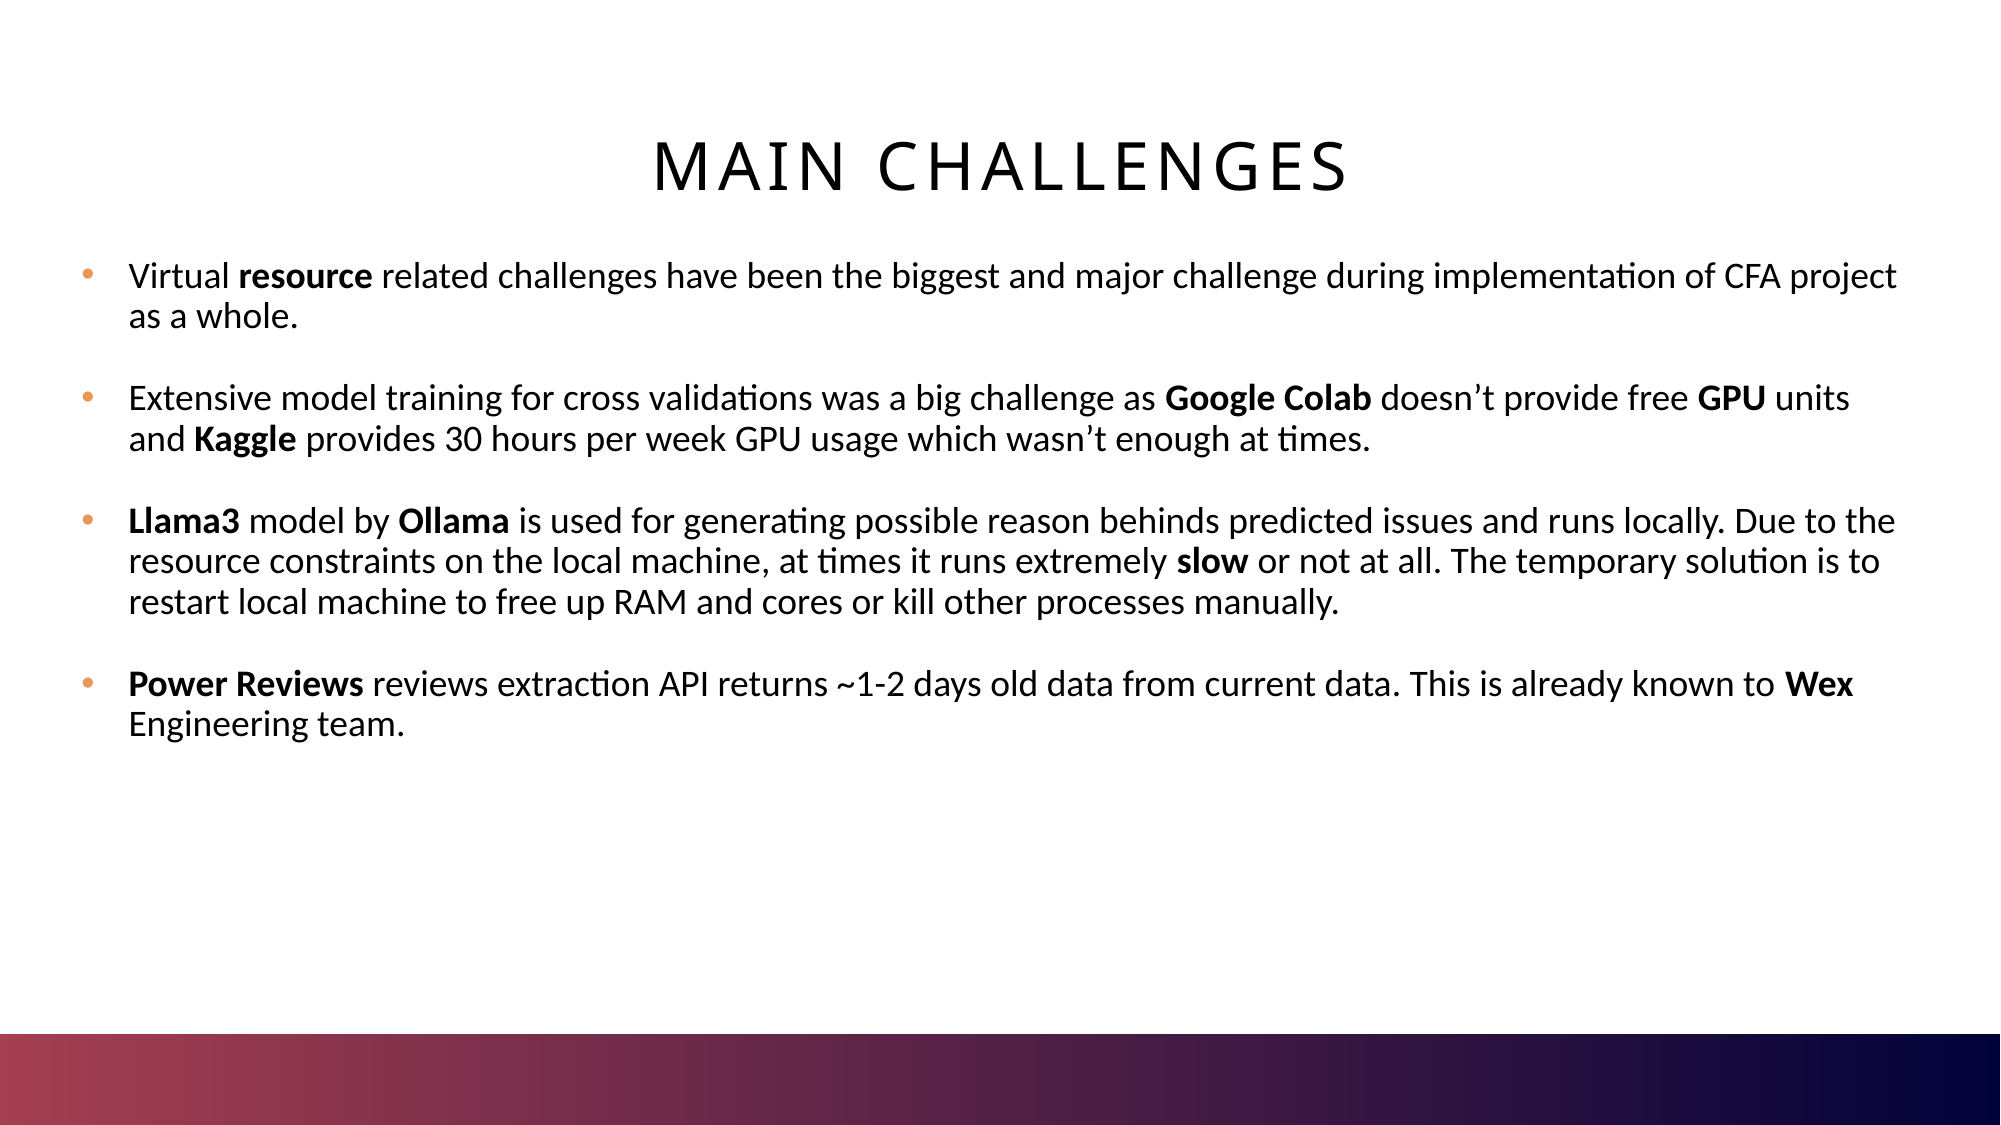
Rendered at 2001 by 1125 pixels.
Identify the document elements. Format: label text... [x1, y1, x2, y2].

title Main challenges [137, 60, 1863, 248]
text_box [0, 1033, 2000, 1125]
list Virtual resource related challenges have been the biggest and major challenge during implementation of CFA project as a whole. Extensive model training for cross validations was a big challenge as Google Colab doesn’t provide free GPU units and Kaggle provides 30 hours per week GPU usage which wasn’t enough at times. Llama3 model by Ollama is used for generating possible reason behinds predicted issues and runs locally. Due to the resource constraints on the local machine, at times it runs extremely slow or not at all. The temporary solution is to restart local machine to free up RAM and cores or kill other processes manually. Power Reviews reviews extraction API returns ~1-2 days old data from current data. This is already known to Wex Engineering team. [66, 248, 1920, 804]
